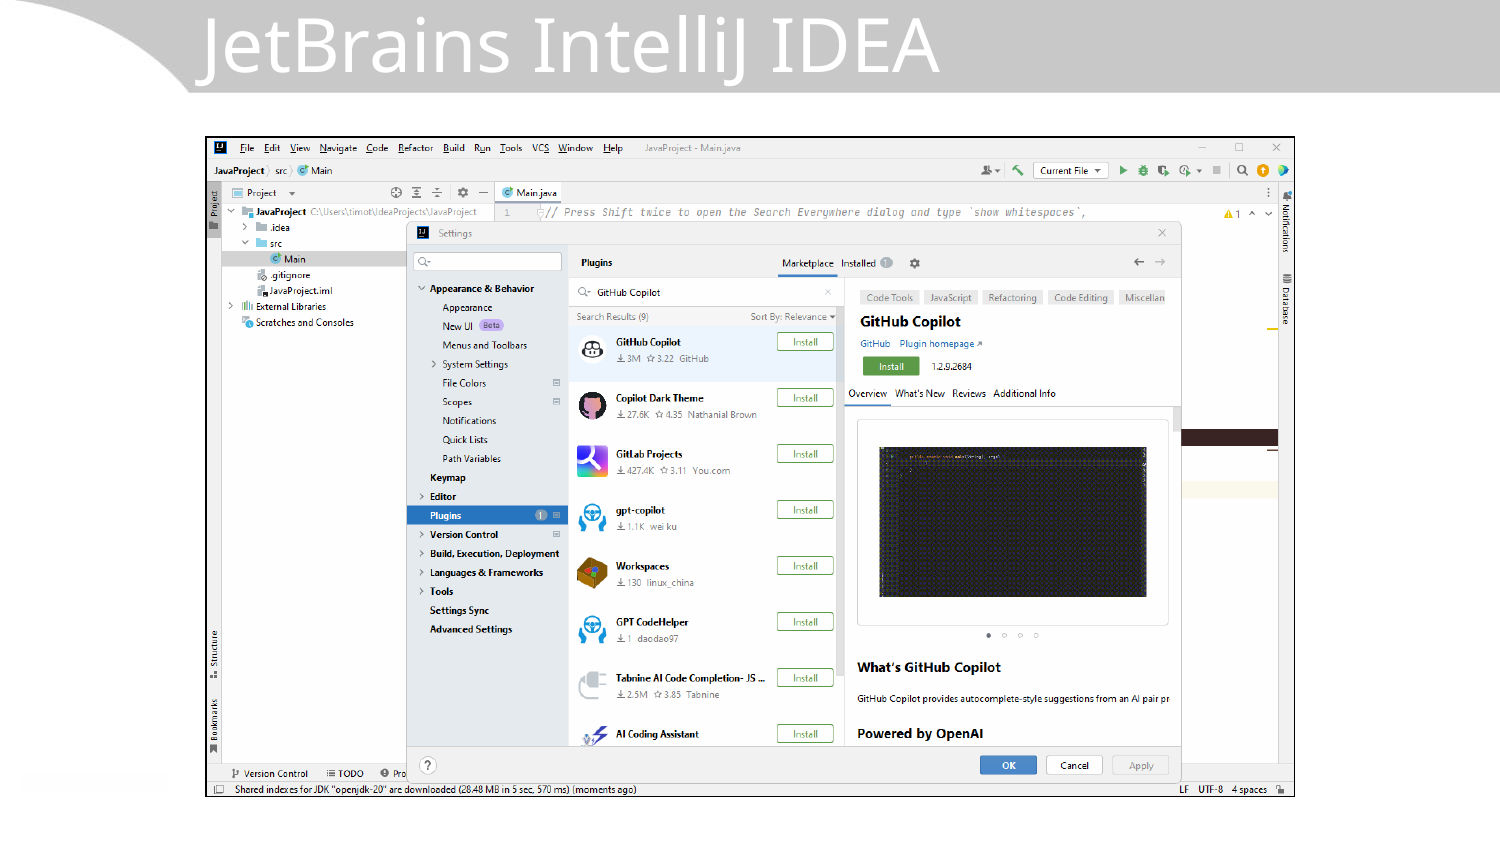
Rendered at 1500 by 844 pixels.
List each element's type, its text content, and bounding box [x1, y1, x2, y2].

picture [0, 0, 1500, 844]
title JetBrains IntelliJ IDEA [186, 0, 1425, 82]
